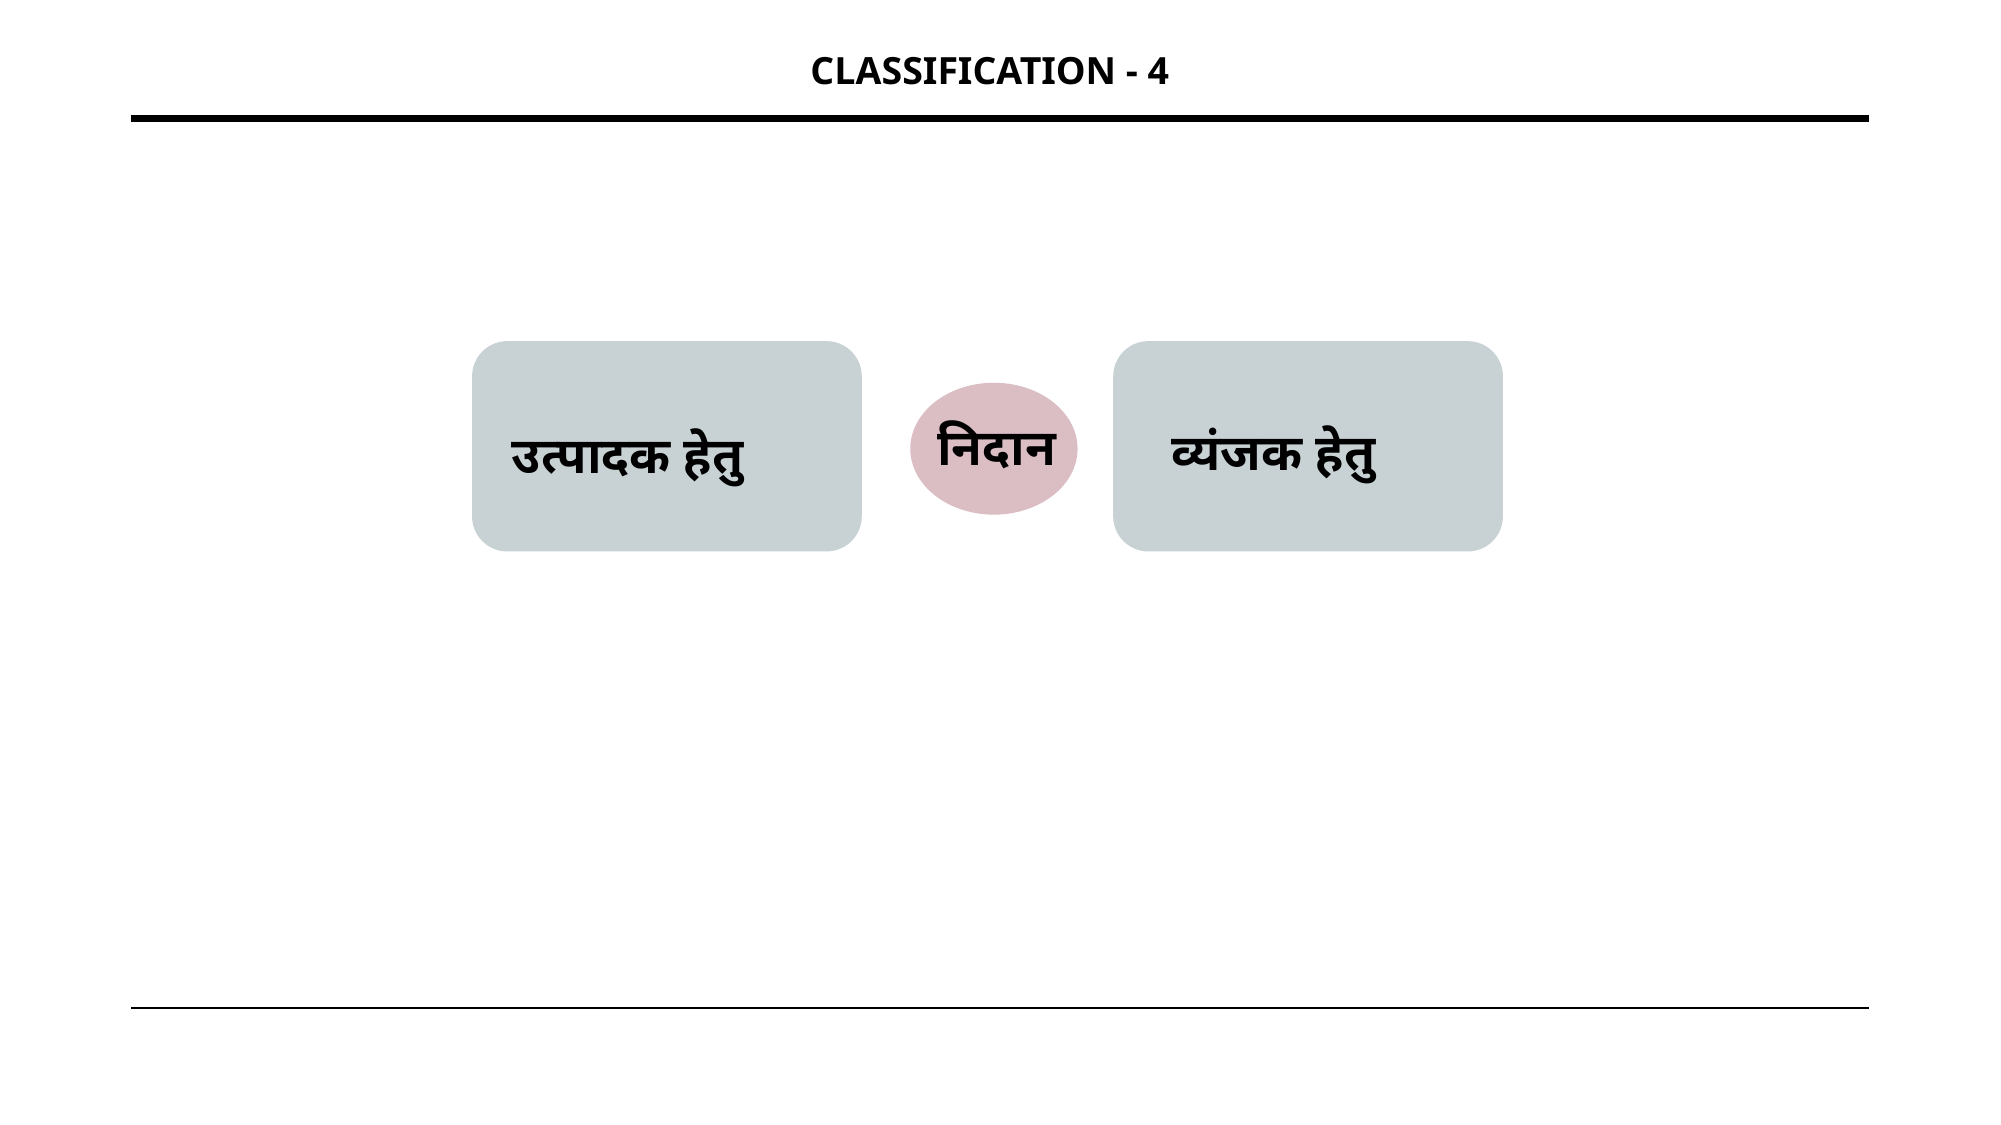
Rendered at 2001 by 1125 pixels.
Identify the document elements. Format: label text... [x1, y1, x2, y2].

text_box [926, 381, 1062, 408]
text_box उत्पादक हेतु [497, 415, 853, 491]
text_box CLASSIFICATION - 4 [795, 39, 1339, 100]
text_box व्यंजक हेतु [1156, 412, 1520, 488]
text_box [909, 413, 1066, 516]
text_box [470, 340, 863, 553]
text_box [1112, 340, 1504, 553]
text_box निदान [922, 408, 1135, 484]
